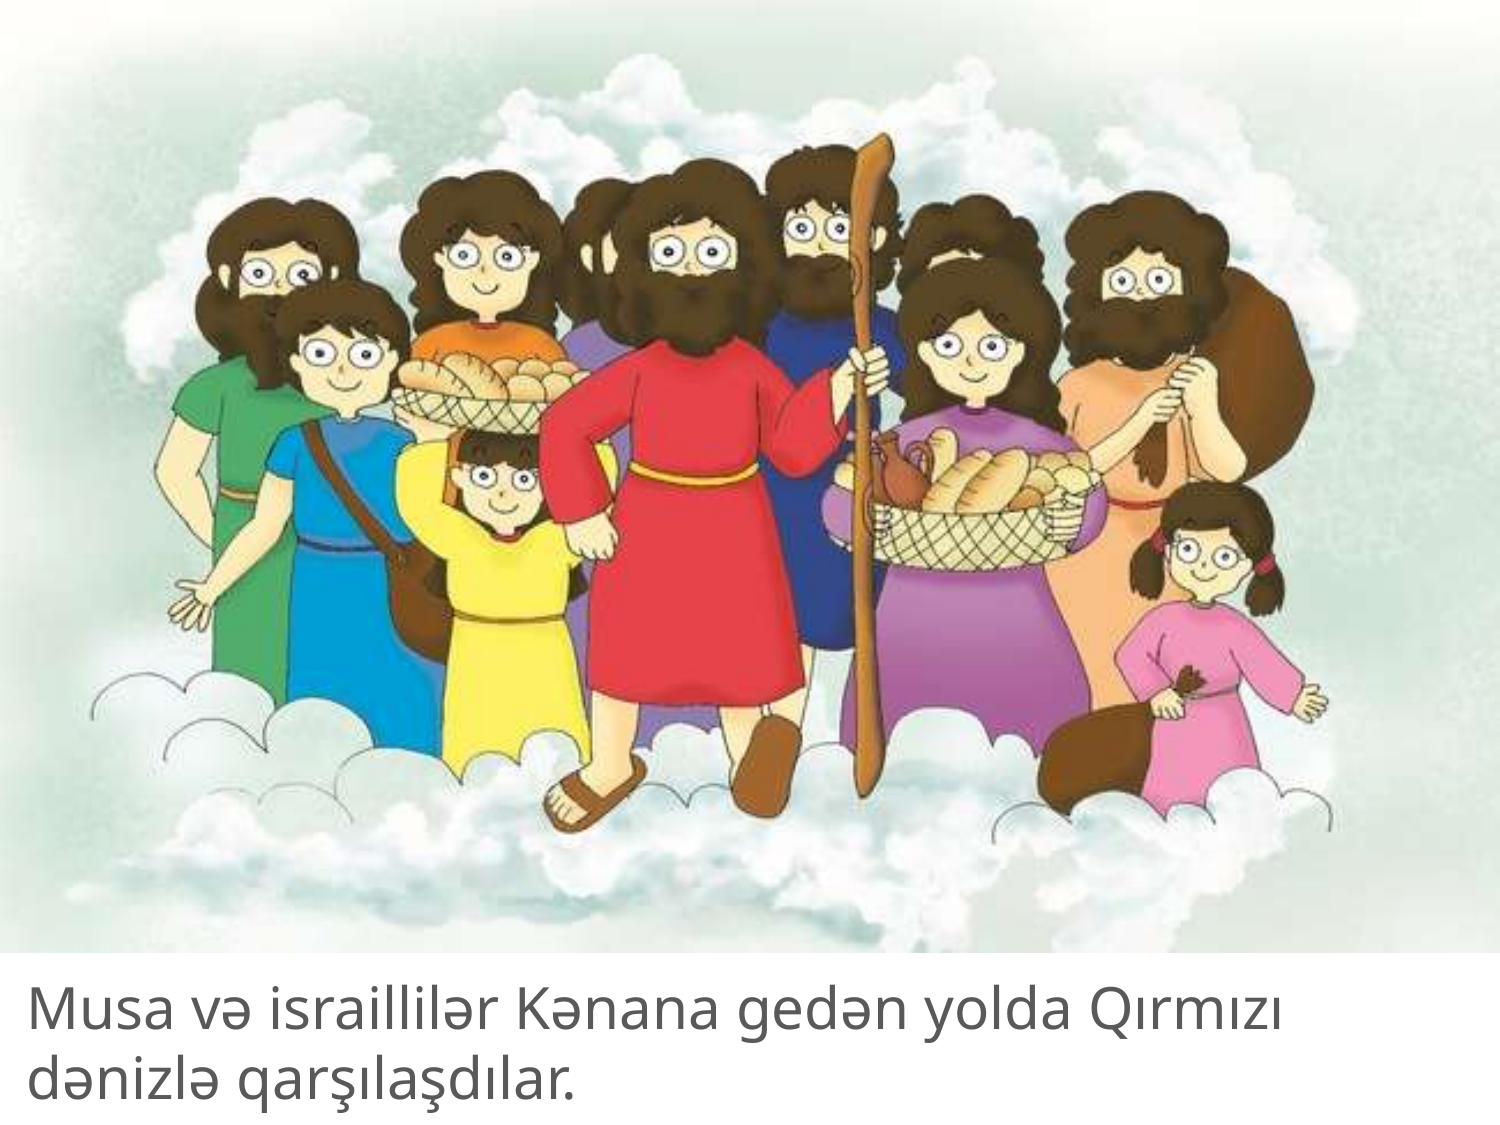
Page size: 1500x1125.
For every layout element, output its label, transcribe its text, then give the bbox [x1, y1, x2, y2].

picture [0, 0, 1500, 953]
text_box Musa və israillilər Kənana gedən yolda Qırmızı dənizlə qarşılaşdılar. [11, 964, 1483, 1119]
